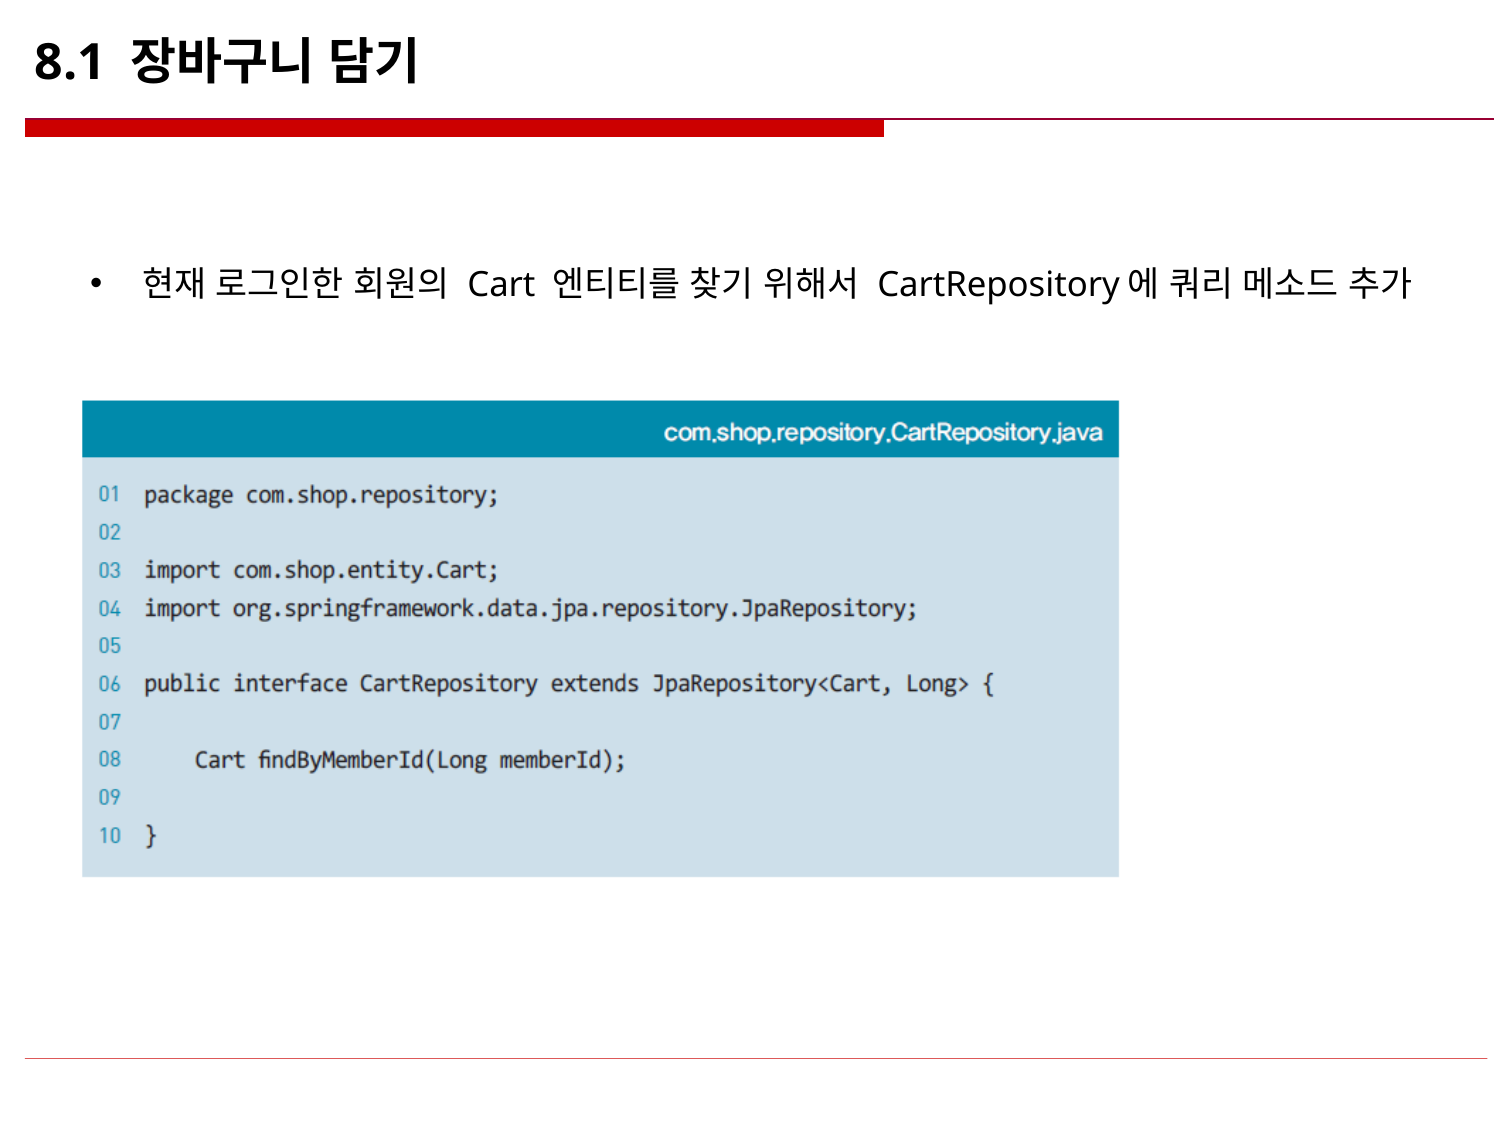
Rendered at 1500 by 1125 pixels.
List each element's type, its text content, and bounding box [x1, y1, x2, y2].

text_box 현재 로그인한 회원의 Cart 엔티티를 찾기 위해서 CartRepository에 쿼리 메소드 추가 [75, 233, 1459, 373]
title 8.1 장바구니 담기 [19, 23, 1370, 96]
picture [64, 388, 1140, 891]
